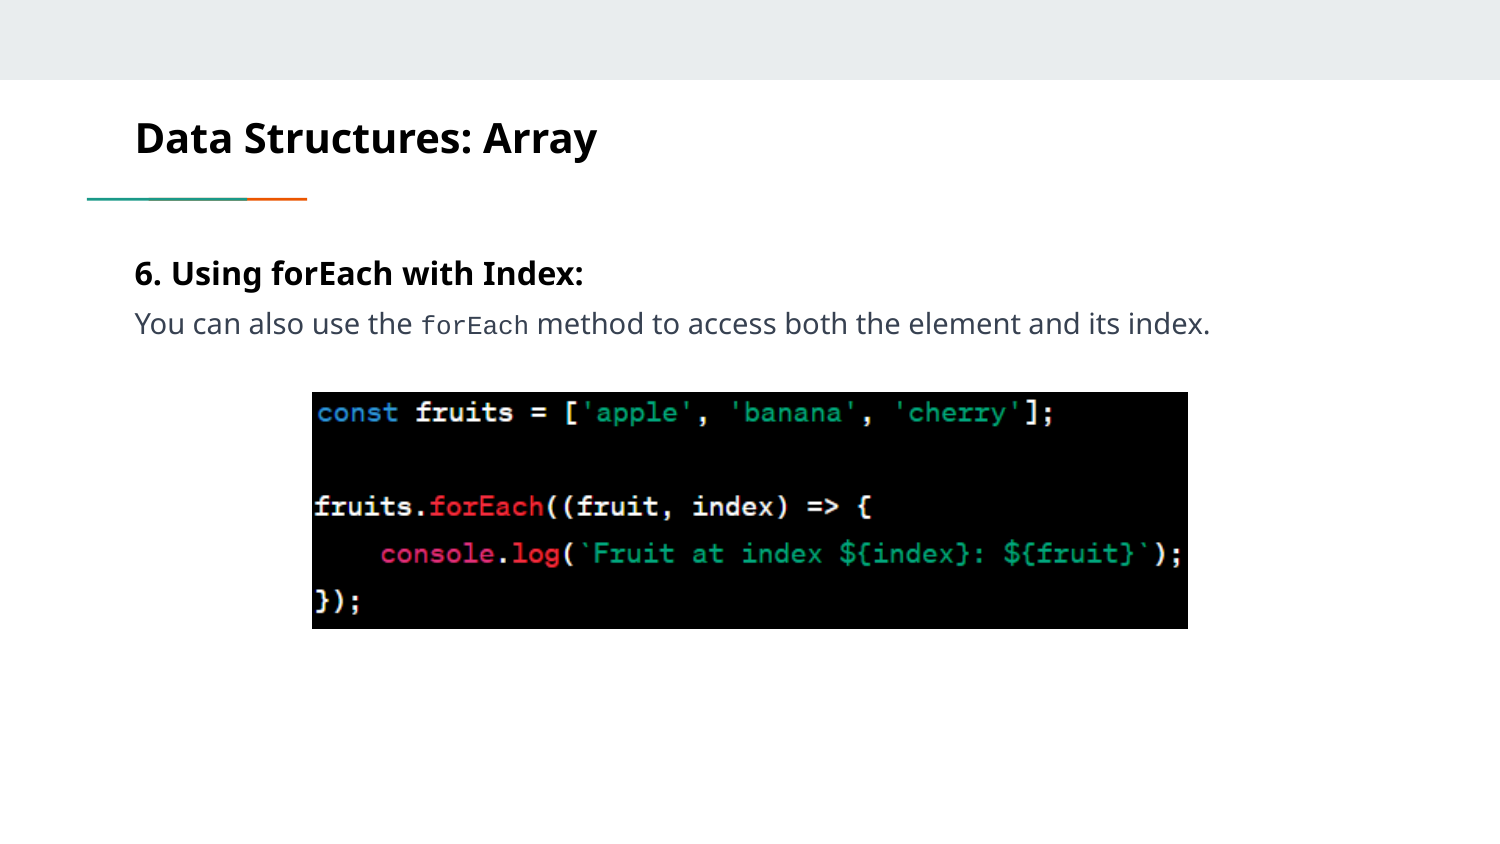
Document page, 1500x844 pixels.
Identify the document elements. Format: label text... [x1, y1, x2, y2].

picture [312, 391, 1188, 629]
title Data Structures: Array [119, 89, 1381, 178]
list 6. Using forEach with Index: You can also use the forEach method to access both the element and its index. [119, 214, 1381, 712]
